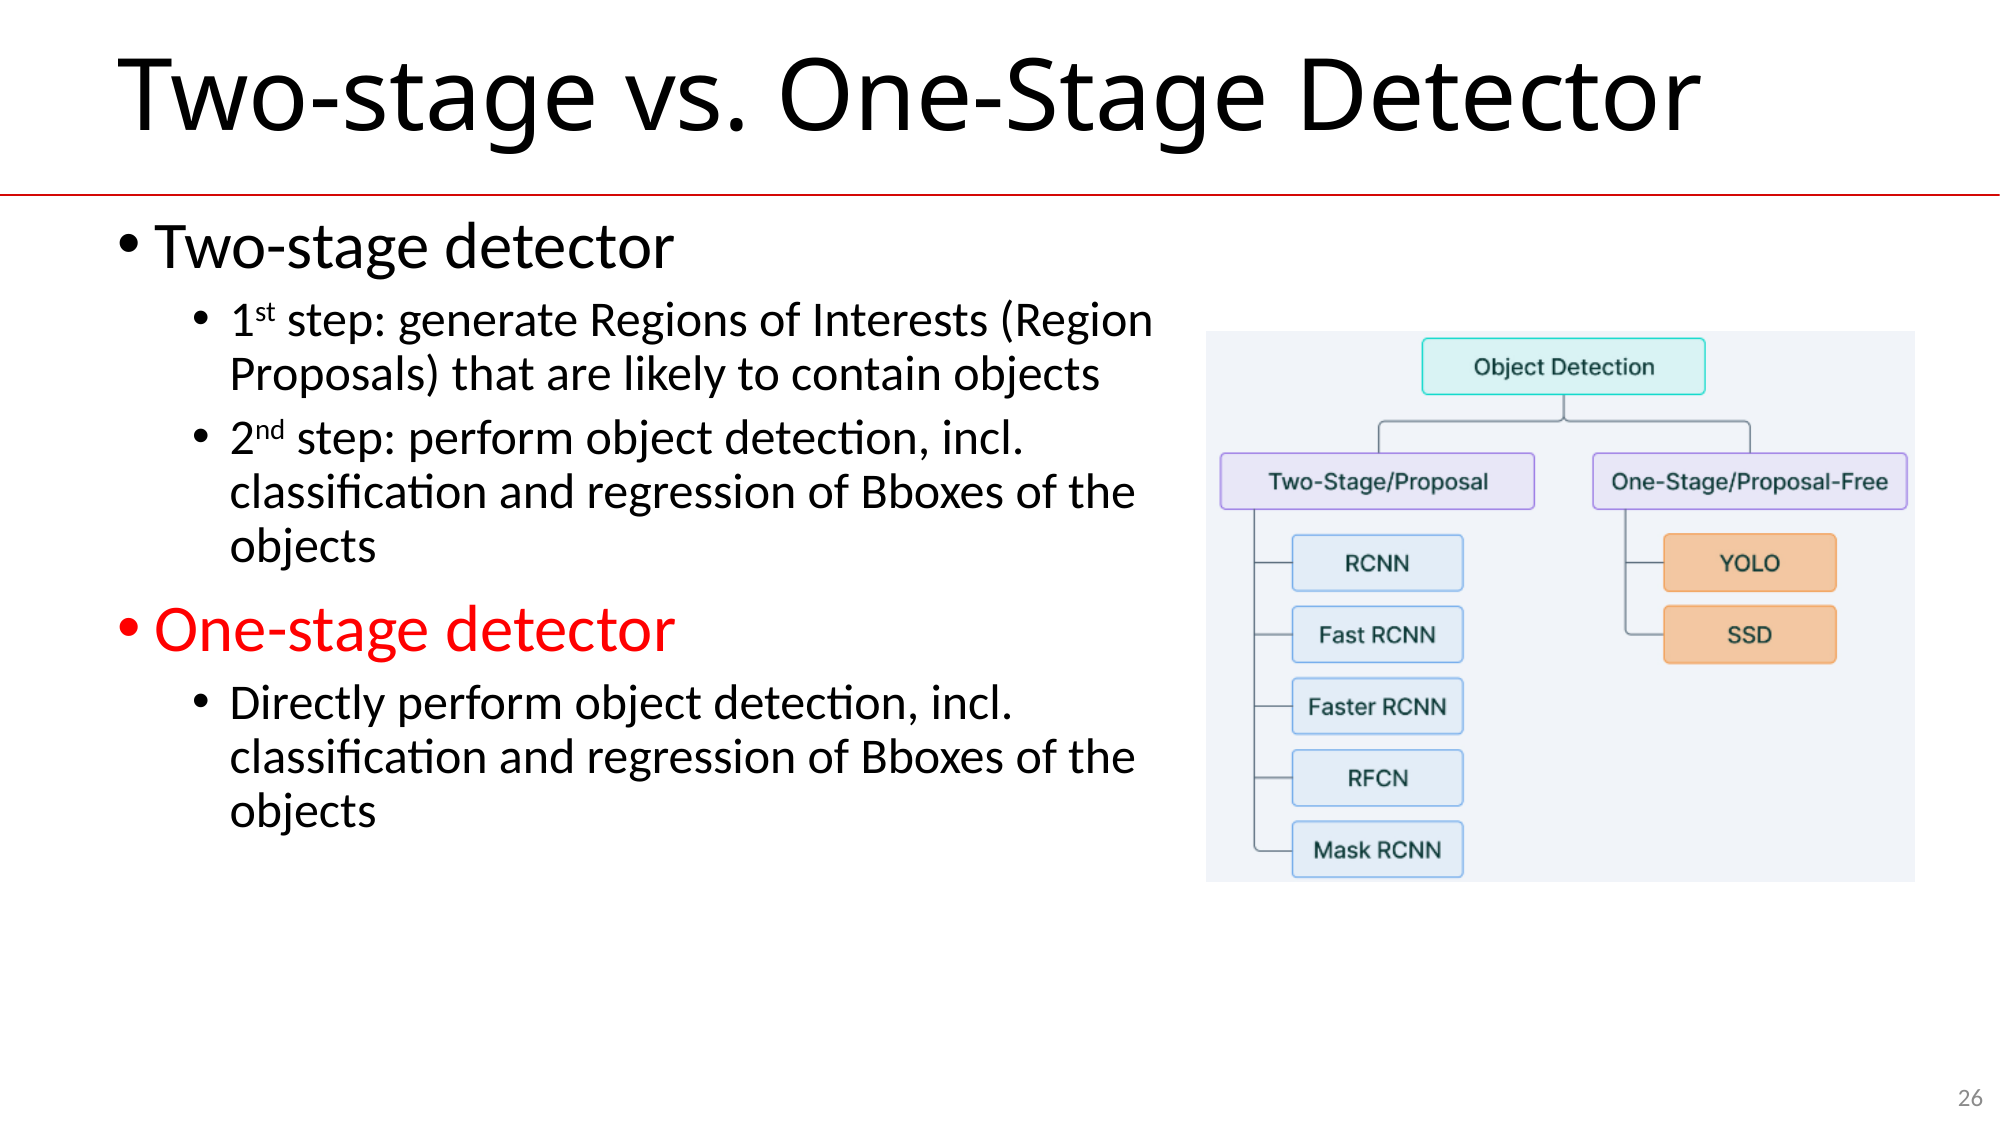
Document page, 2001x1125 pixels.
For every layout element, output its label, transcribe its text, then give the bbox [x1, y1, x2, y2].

title Two-stage vs. One-Stage Detector [102, 10, 1899, 186]
slide_number 26 [1548, 1066, 1999, 1125]
picture [1206, 331, 1915, 882]
list Two-stage detector 1st step: generate Regions of Interests (Region Proposals) that are likely to contain objects 2nd step: perform object detection, incl. classification and regression of Bboxes of the objects One-stage detector Directly perform object detection, incl. classification and regression of Bboxes of the objects [102, 203, 1181, 1125]
